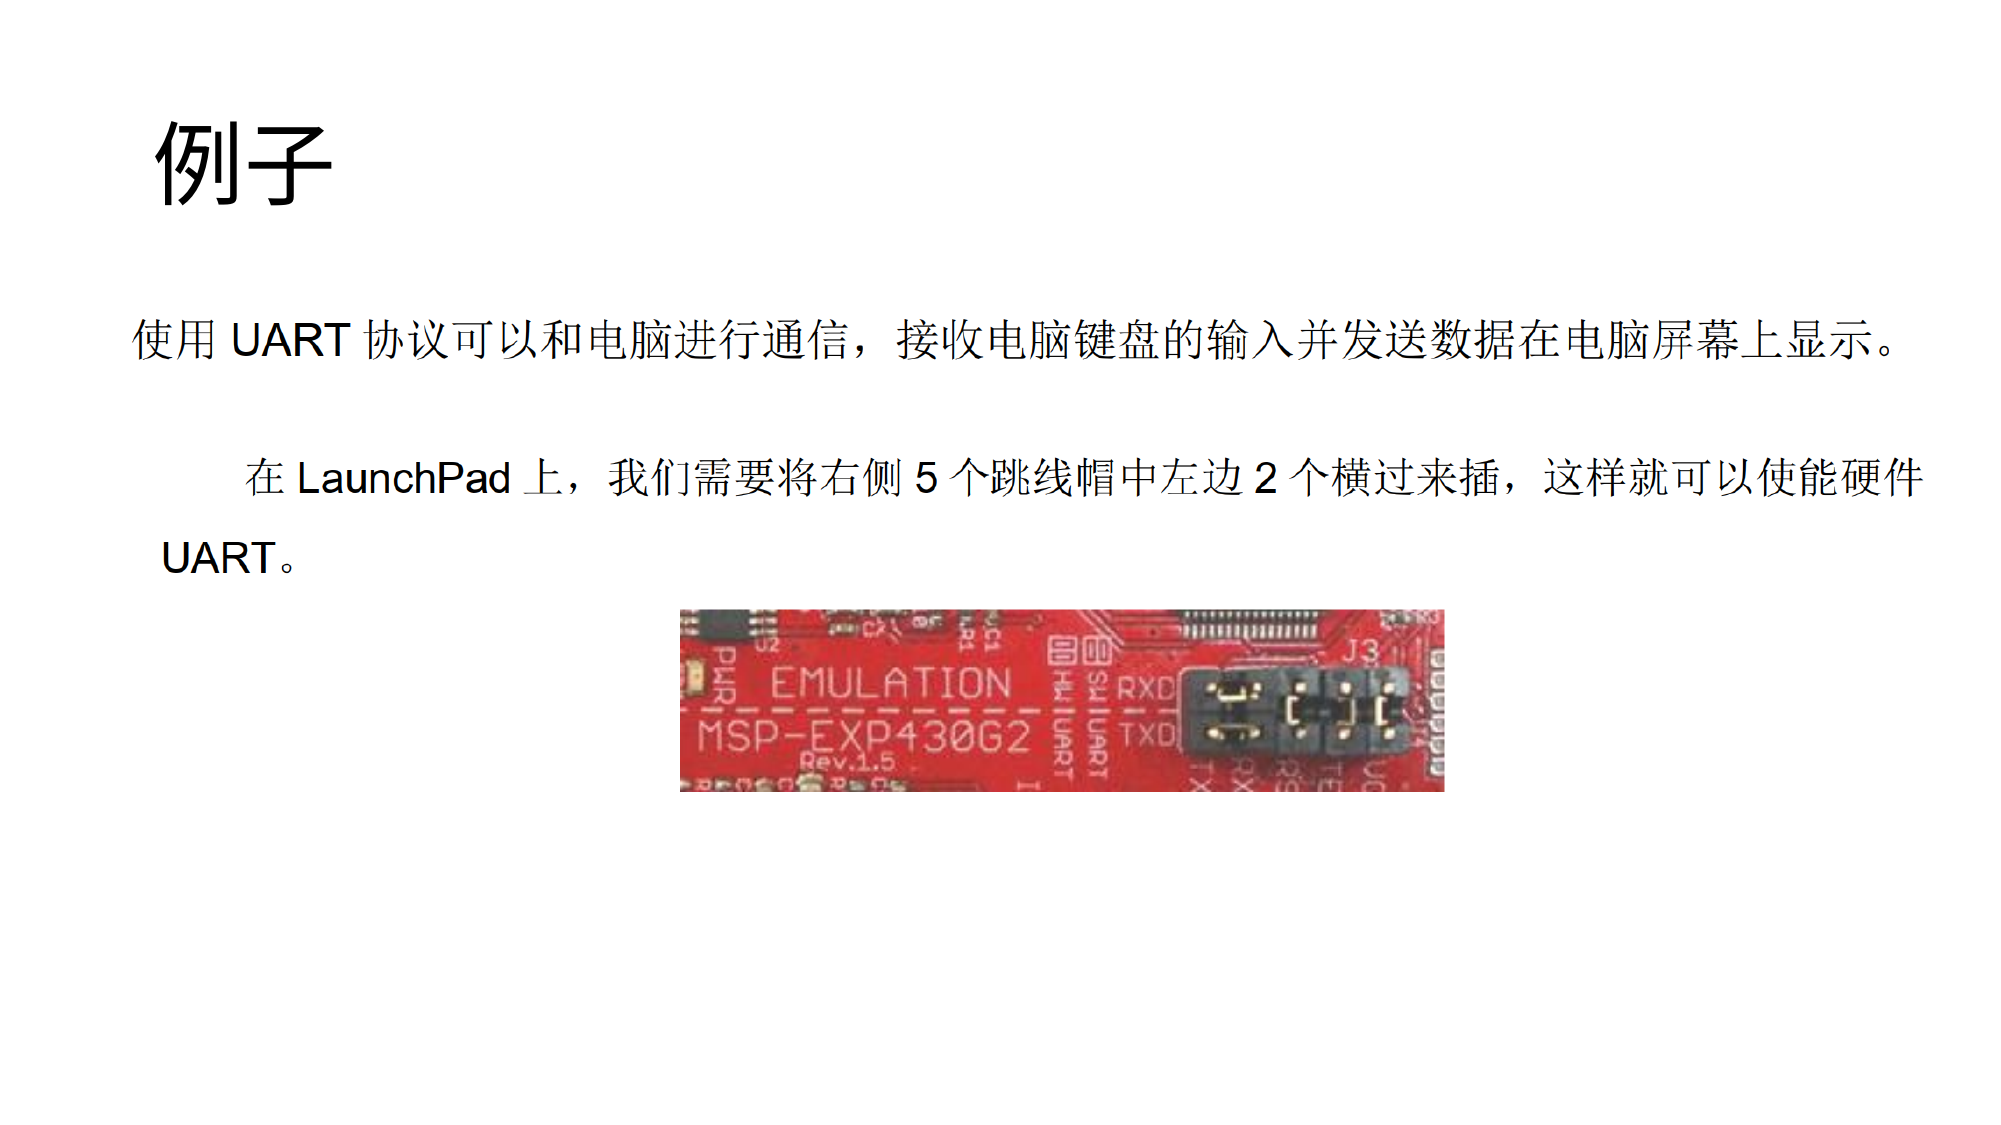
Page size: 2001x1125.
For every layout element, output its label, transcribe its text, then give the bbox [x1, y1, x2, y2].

picture [122, 306, 1895, 372]
picture [154, 450, 1927, 805]
title 例子 [137, 59, 1863, 278]
